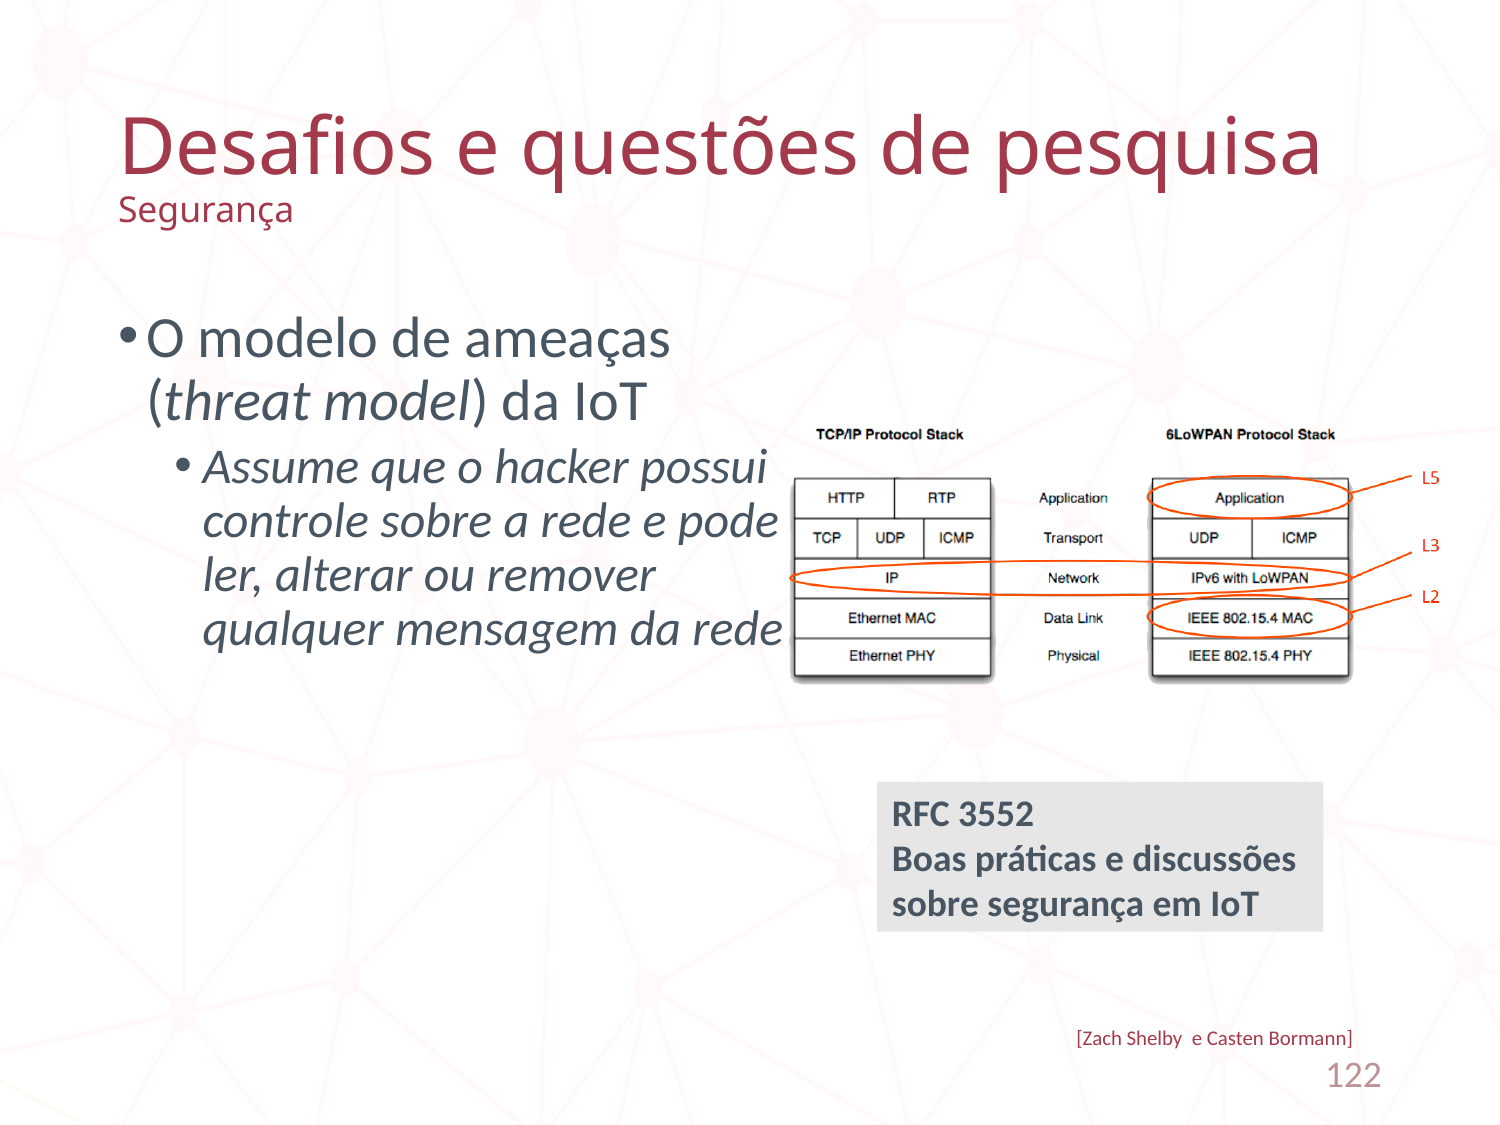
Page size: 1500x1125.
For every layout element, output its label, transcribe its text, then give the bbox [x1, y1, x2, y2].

text_box RFC 3552 Boas práticas e discussões sobre segurança em IoT [877, 781, 1324, 932]
title Desafios e questões de pesquisa Segurança [103, 59, 1397, 278]
slide_number 122 [1059, 1042, 1397, 1103]
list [759, 399, 1444, 697]
text_box [738, 262, 1463, 1005]
text_box [Zach Shelby e Casten Bormann] [1061, 1017, 1368, 1057]
list O modelo de ameaças (threat model) da IoT Assume que o hacker possui controle sobre a rede e pode ler, alterar ou remover qualquer mensagem da rede [103, 299, 800, 1014]
